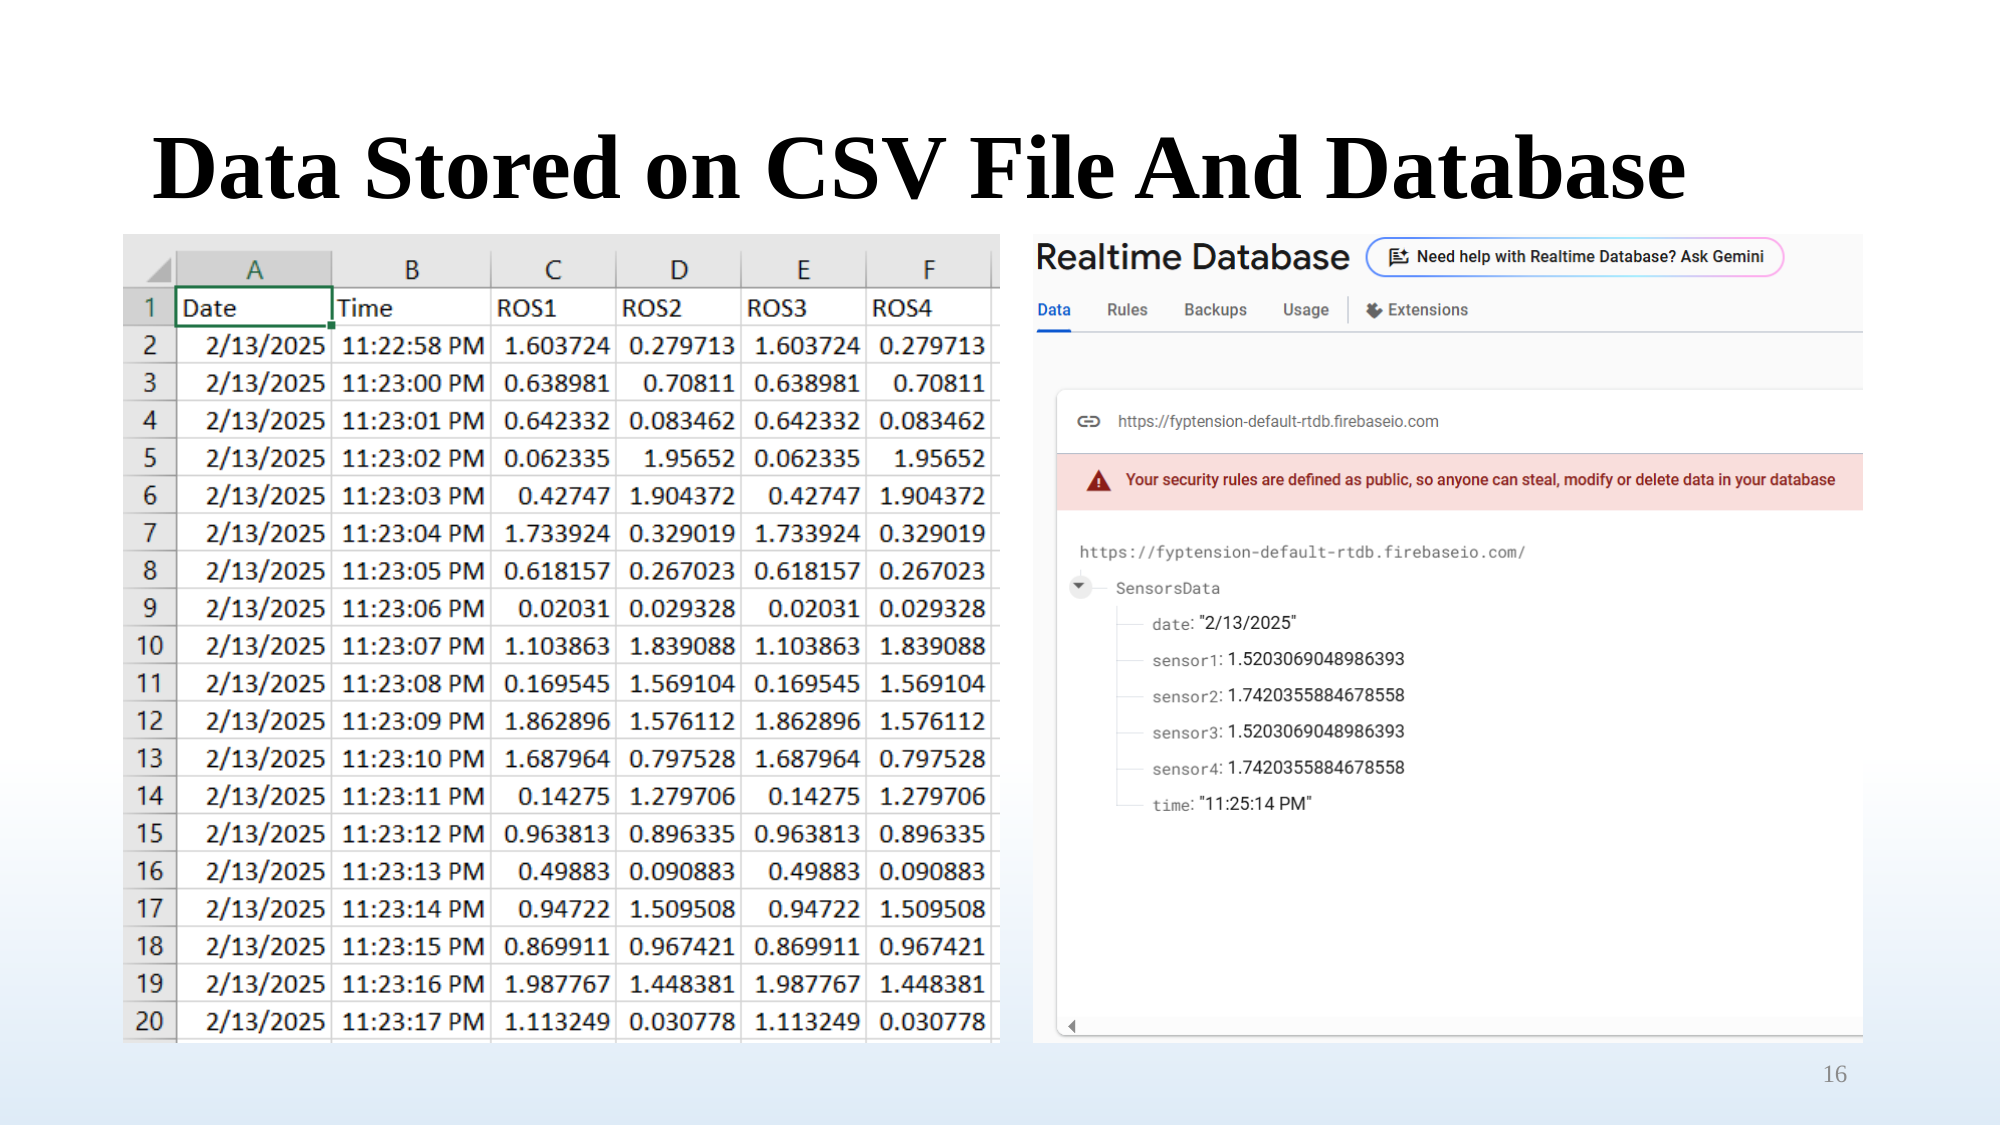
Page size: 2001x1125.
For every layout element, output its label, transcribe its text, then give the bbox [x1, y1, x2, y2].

slide_number 16 [1412, 1043, 1863, 1103]
picture [123, 234, 1000, 1043]
title Data Stored on CSV File And Database [137, 59, 1863, 278]
picture [1033, 234, 1863, 1043]
